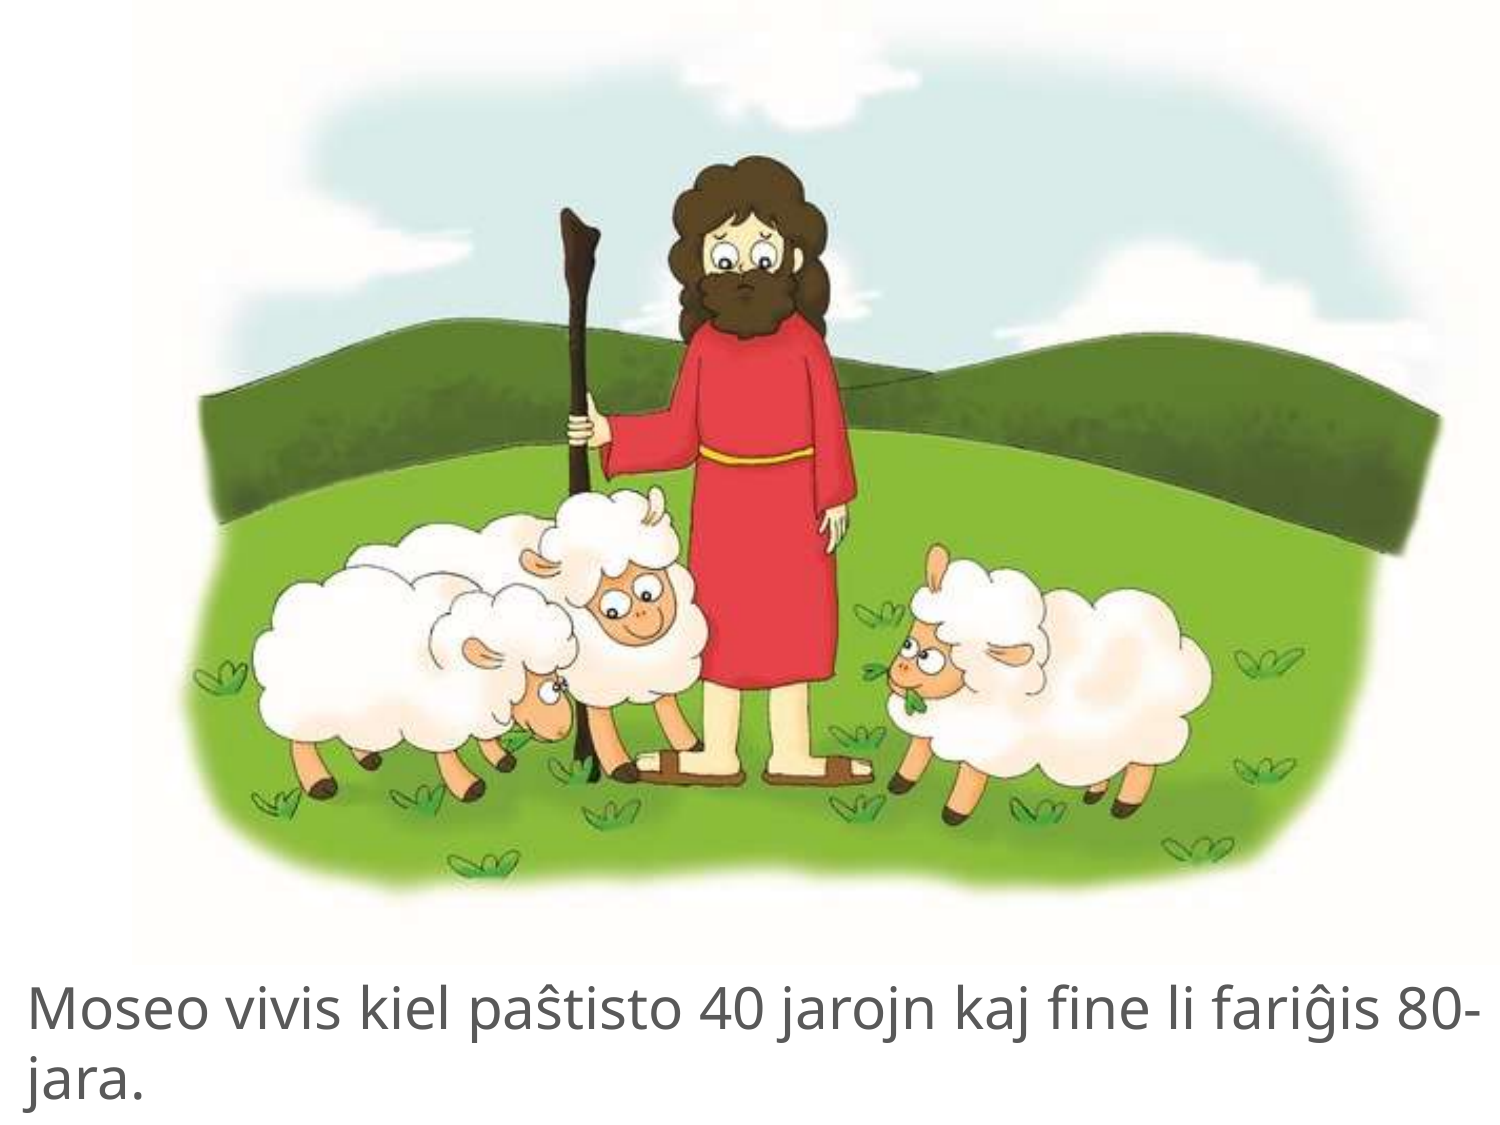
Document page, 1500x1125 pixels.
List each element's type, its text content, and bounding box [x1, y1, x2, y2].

text_box Moseo vivis kiel paŝtisto 40 jarojn kaj fine li fariĝis 80-jara. [11, 964, 1498, 1119]
picture [132, 0, 1500, 965]
